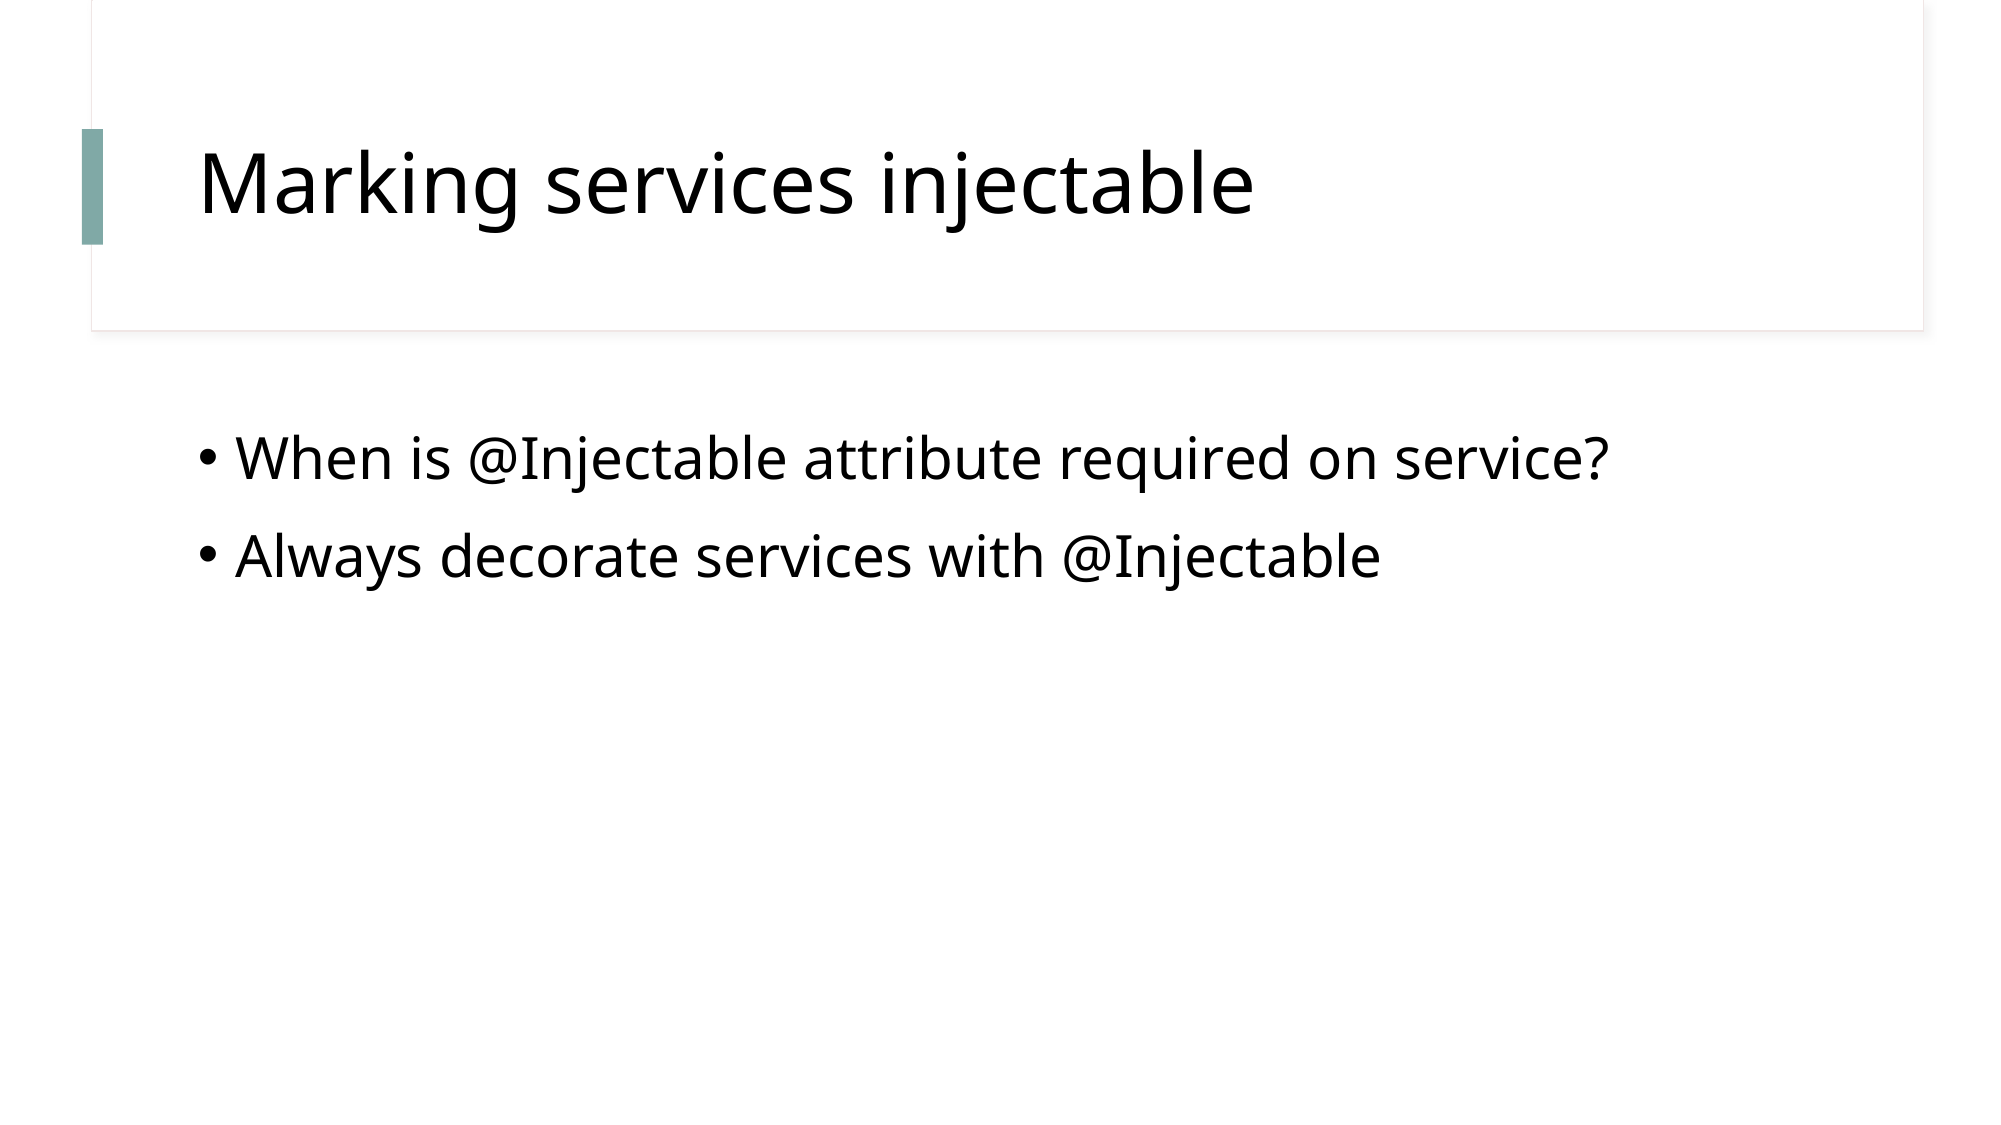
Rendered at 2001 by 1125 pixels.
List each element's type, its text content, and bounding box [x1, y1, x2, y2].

title Marking services injectable [183, 90, 1851, 284]
list When is @Injectable attribute required on service? Always decorate services with @Injectable [183, 406, 1851, 1013]
